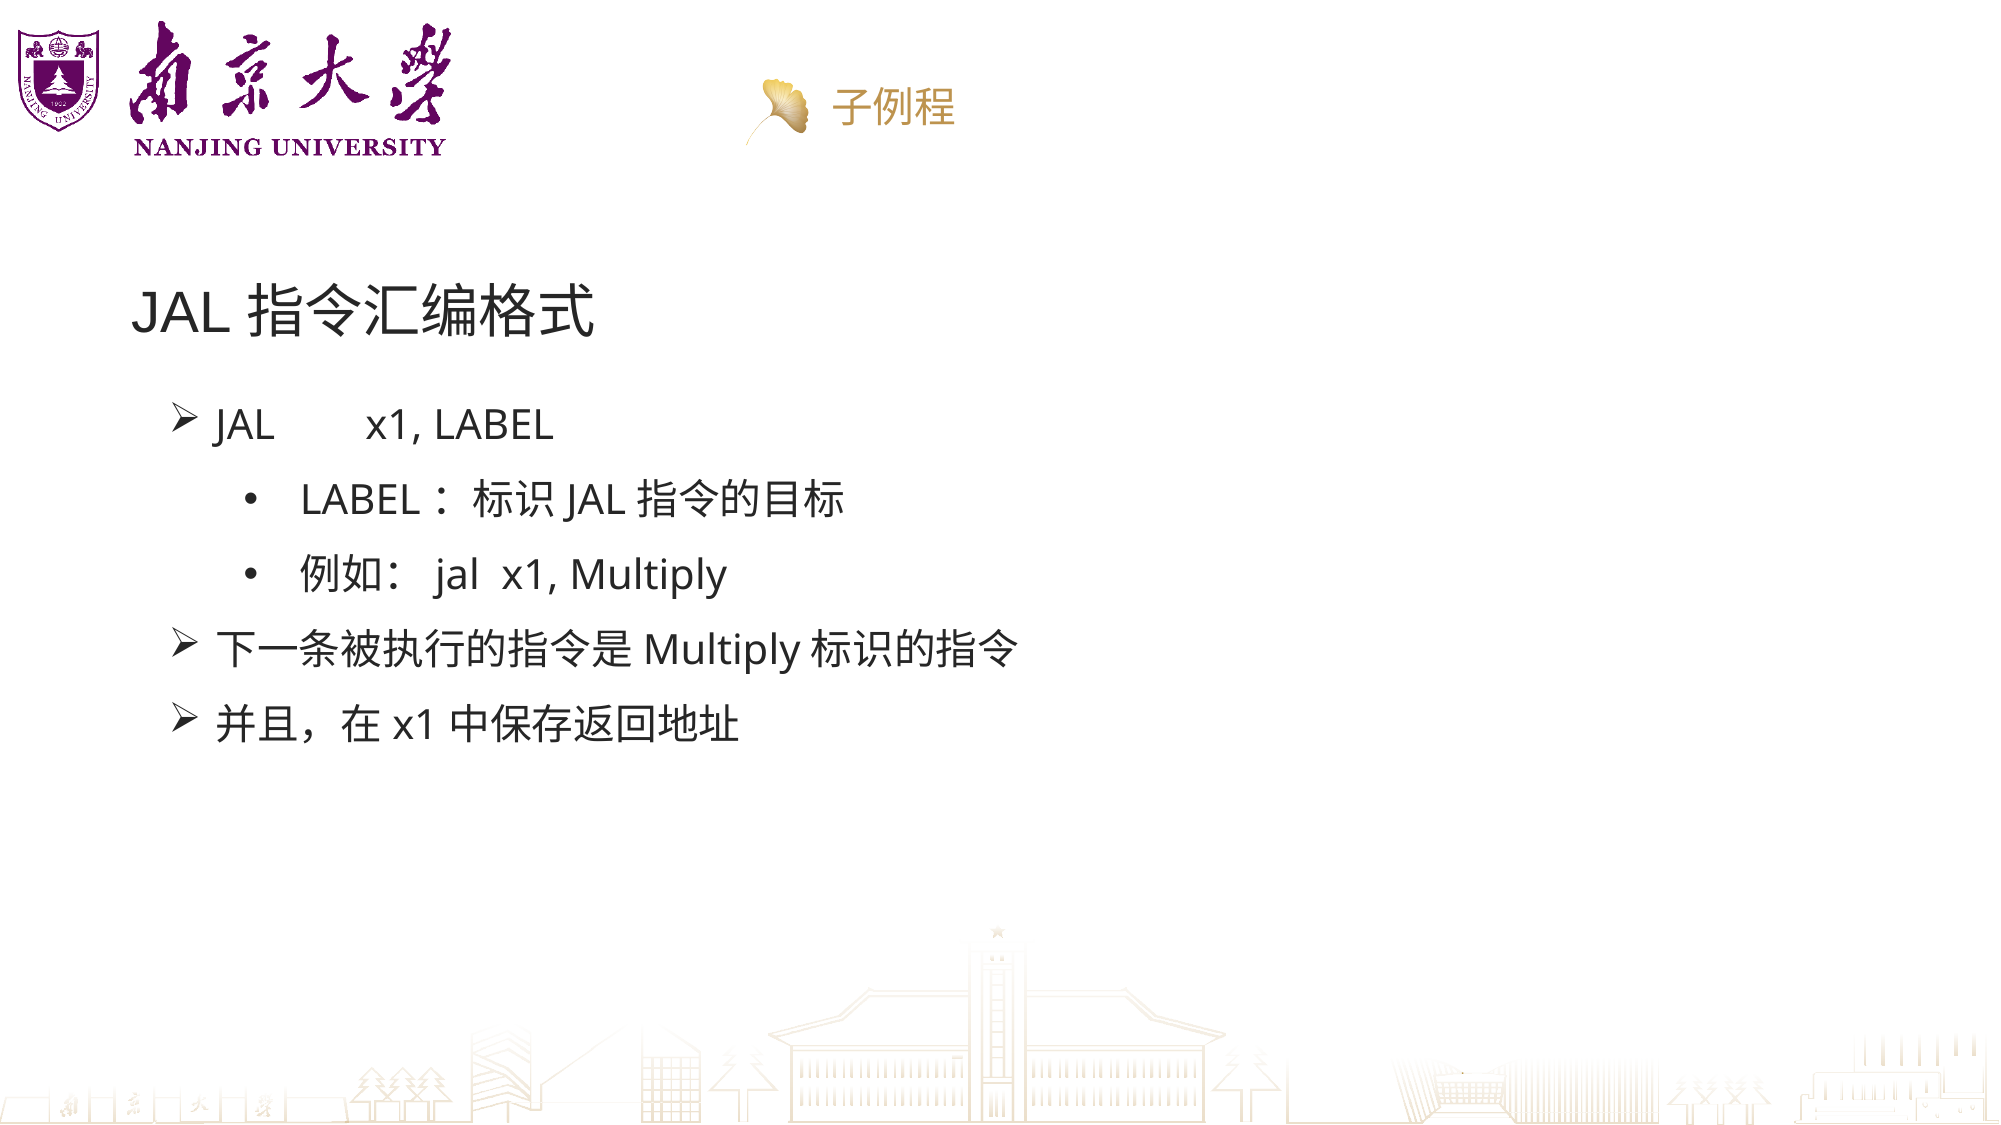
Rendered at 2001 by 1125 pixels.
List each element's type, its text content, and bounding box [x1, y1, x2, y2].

picture [18, 21, 451, 160]
text_box 子例程 [816, 73, 1226, 139]
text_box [116, 249, 1839, 751]
picture [731, 64, 830, 169]
